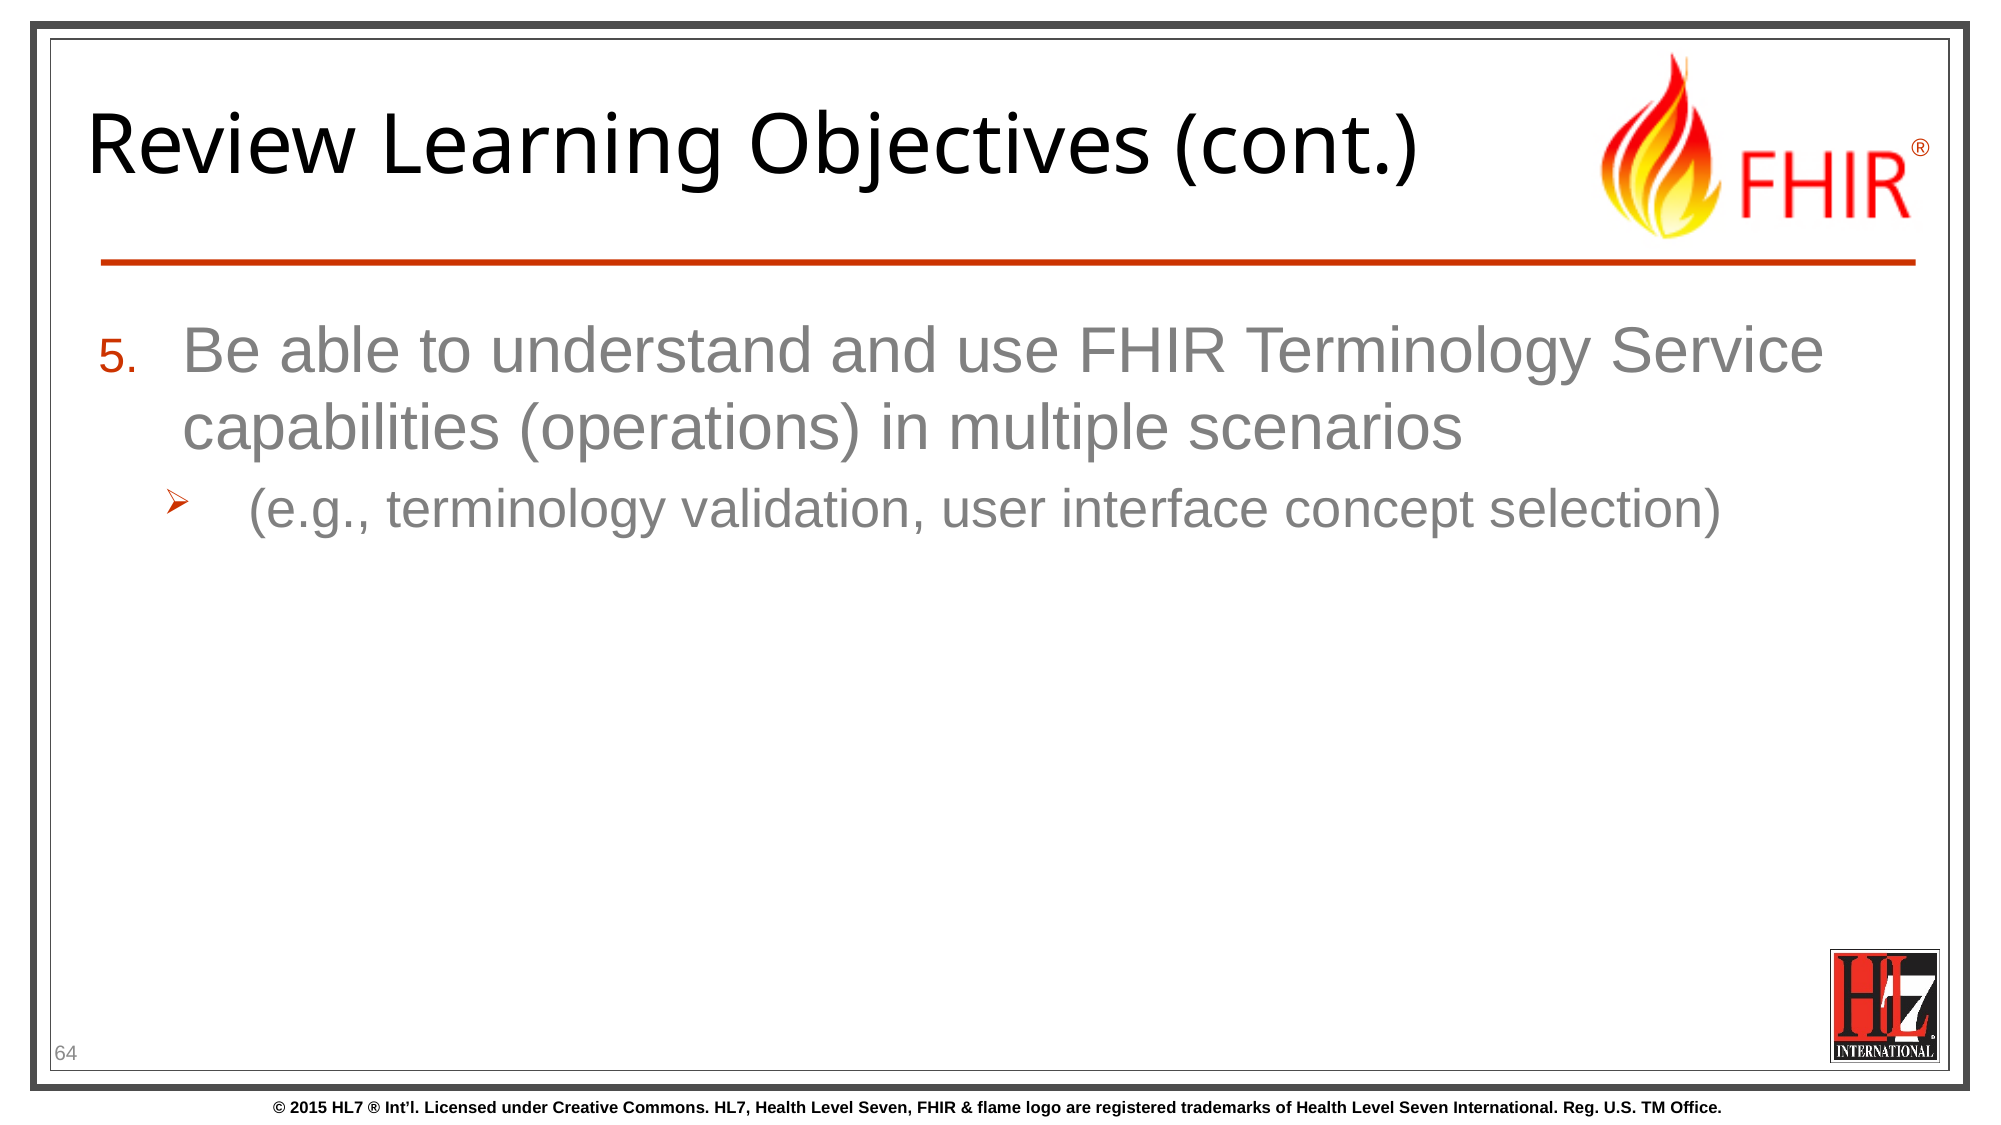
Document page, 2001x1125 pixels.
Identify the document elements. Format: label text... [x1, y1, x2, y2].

title Review Learning Objectives (cont.) [70, 54, 1595, 244]
picture [1588, 42, 1923, 249]
slide_number 64 [39, 1034, 197, 1071]
list Be able to understand and use FHIR Terminology Service capabilities (operations) in multiple scenarios (e.g., terminology validation, user interface concept selection) [83, 299, 1917, 1059]
picture [1830, 949, 1940, 1063]
